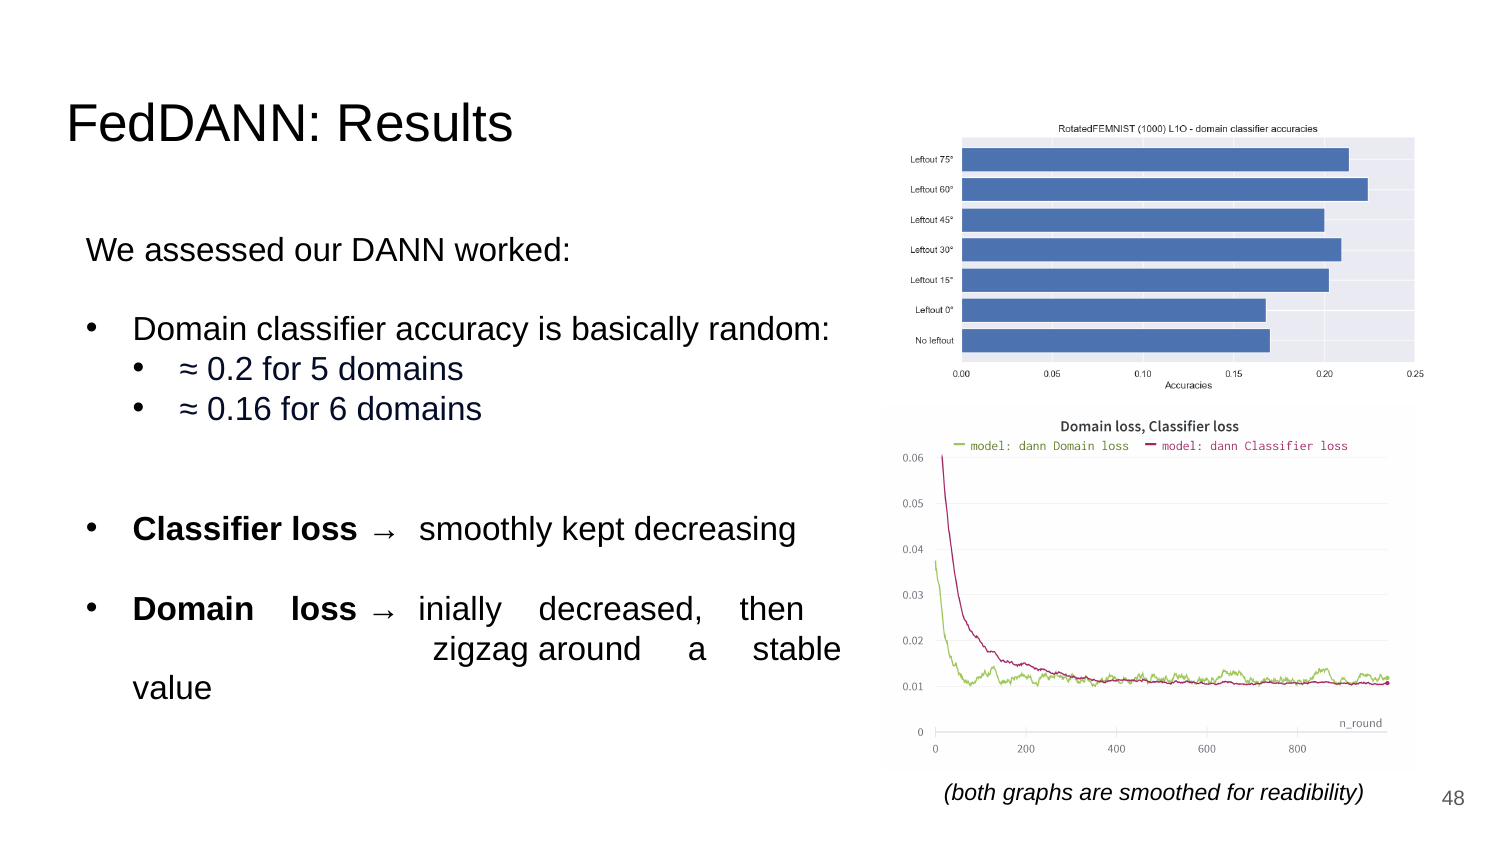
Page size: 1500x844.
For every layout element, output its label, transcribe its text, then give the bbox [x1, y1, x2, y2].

picture [881, 404, 1418, 771]
picture [903, 119, 1429, 396]
slide_number 48 [1389, 764, 1480, 830]
text_box (both graphs are smoothed for readibility) [903, 780, 1406, 813]
title FedDANN: Results [51, 72, 1449, 167]
text_box We assessed our DANN worked: Domain classifier accuracy is basically random: ≈ 0.2 for 5 domains ≈ 0.16 for 6 domains Classifier loss → smoothly kept decreasing Domain loss → inially decreased, then zigzag around a stable value [70, 220, 858, 715]
